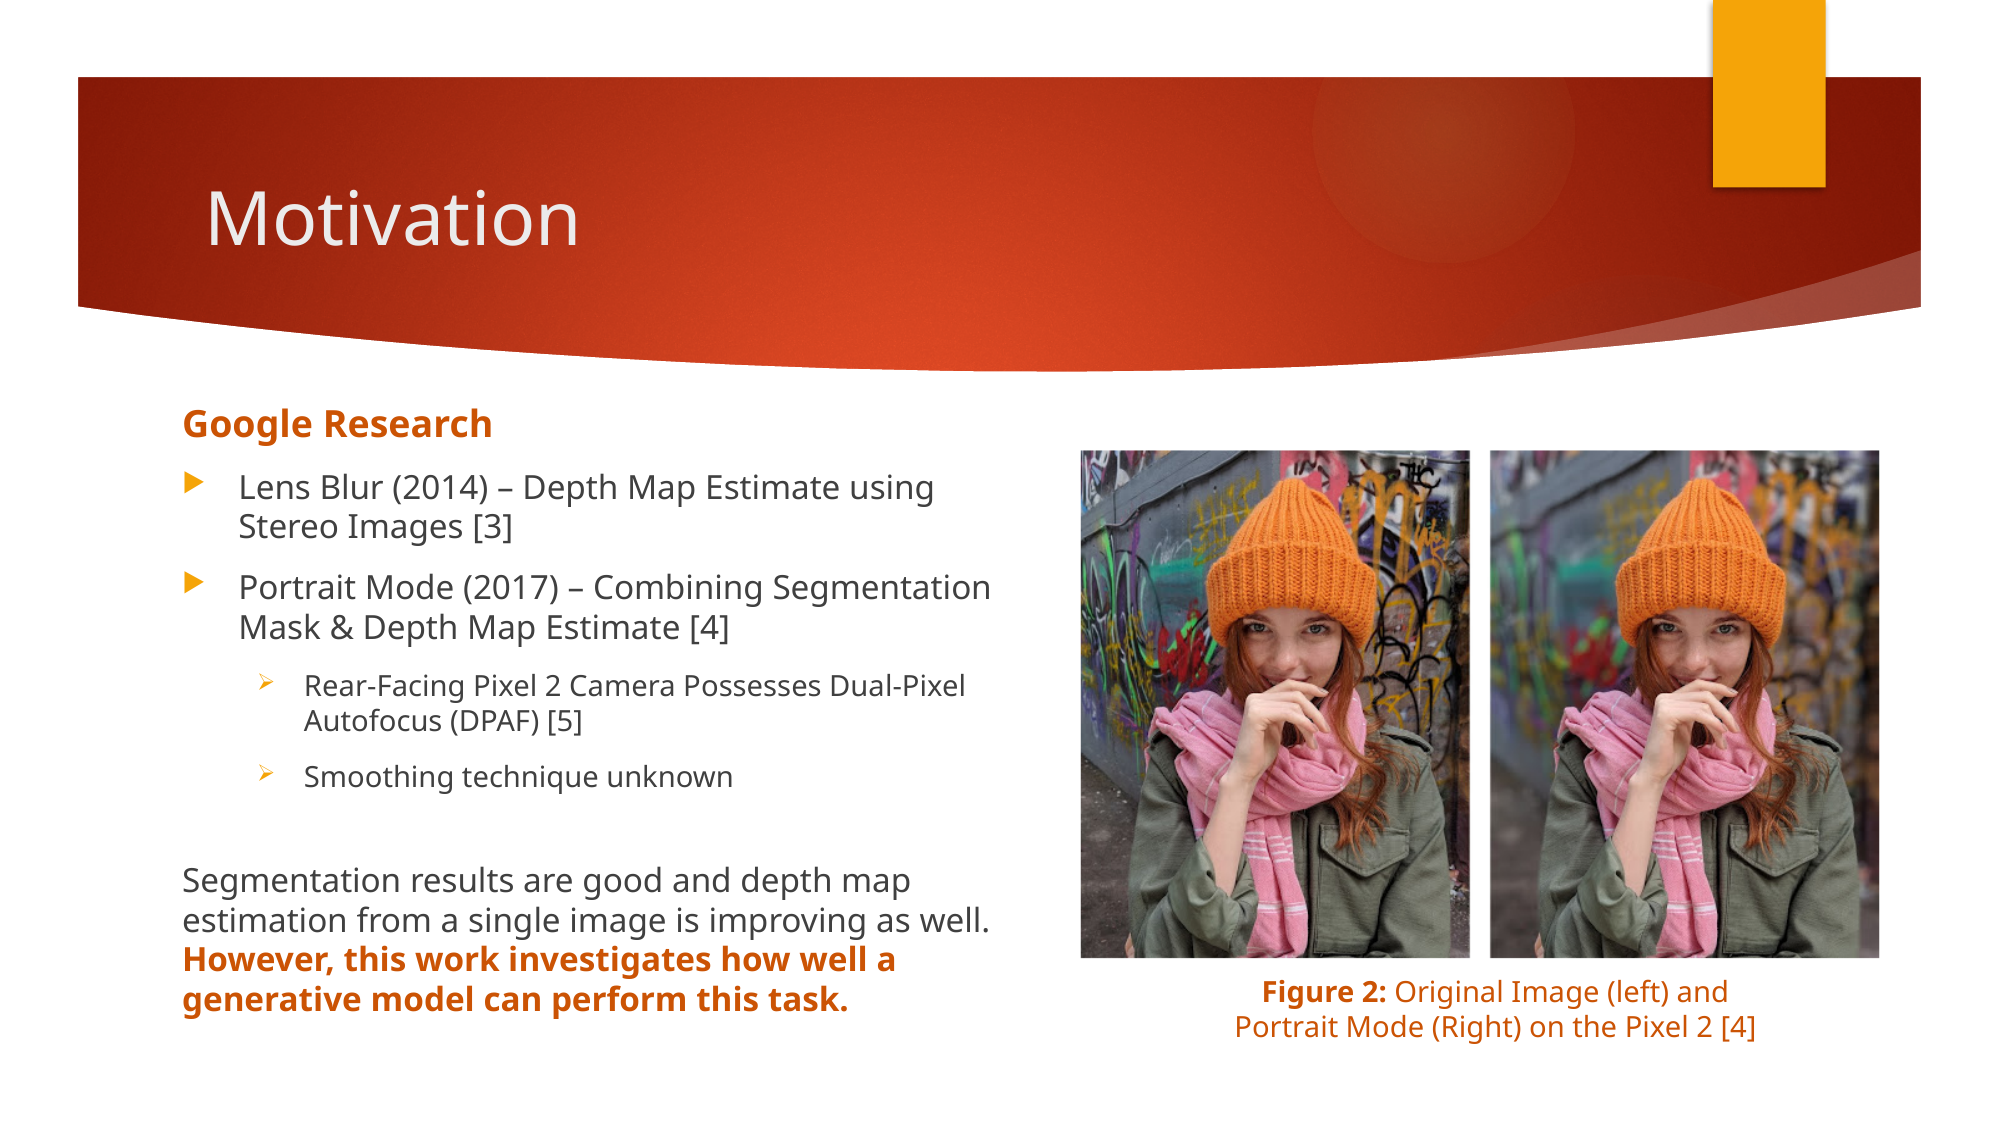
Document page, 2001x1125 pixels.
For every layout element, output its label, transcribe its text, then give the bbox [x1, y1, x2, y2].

picture [1066, 442, 1909, 966]
list Google Research Lens Blur (2014) – Depth Map Estimate using Stereo Images [3] Portrait Mode (2017) – Combining Segmentation Mask & Depth Map Estimate [4] Rear-Facing Pixel 2 Camera Possesses Dual-Pixel Autofocus (DPAF) [5] Smoothing technique unknown Segmentation results are good and depth map estimation from a single image is improving as well. However, this work investigates how well a generative model can perform this task. [167, 392, 1015, 1043]
text_box Figure 2: Original Image (left) and Portrait Mode (Right) on the Pixel 2 [4] [1210, 976, 1781, 1051]
title Motivation [189, 155, 1627, 275]
